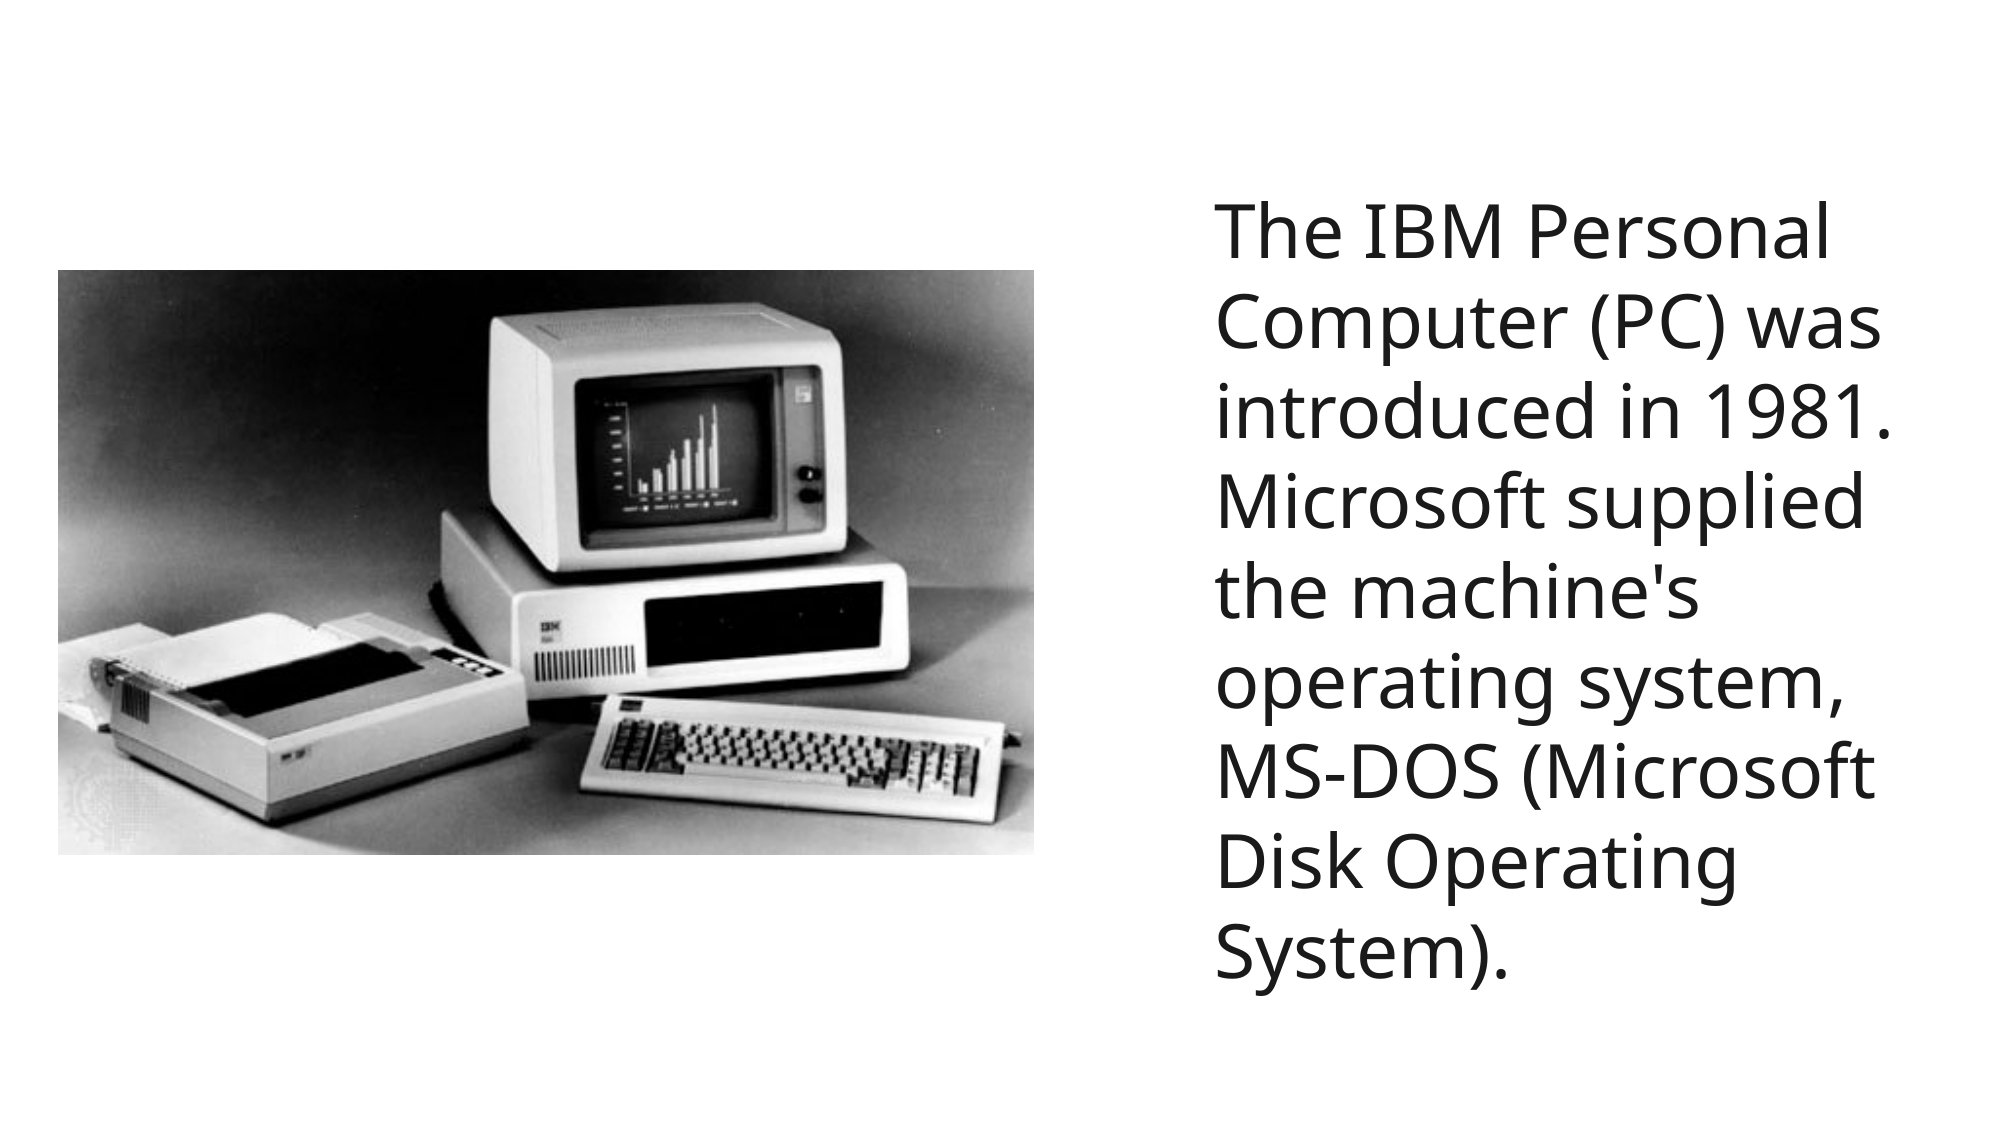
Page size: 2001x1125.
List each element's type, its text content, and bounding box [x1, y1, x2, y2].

picture [58, 269, 1034, 855]
text_box The IBM Personal Computer (PC) was introduced in 1981. Microsoft supplied the machine's operating system, MS-DOS (Microsoft Disk Operating System). [1199, 175, 1942, 1001]
